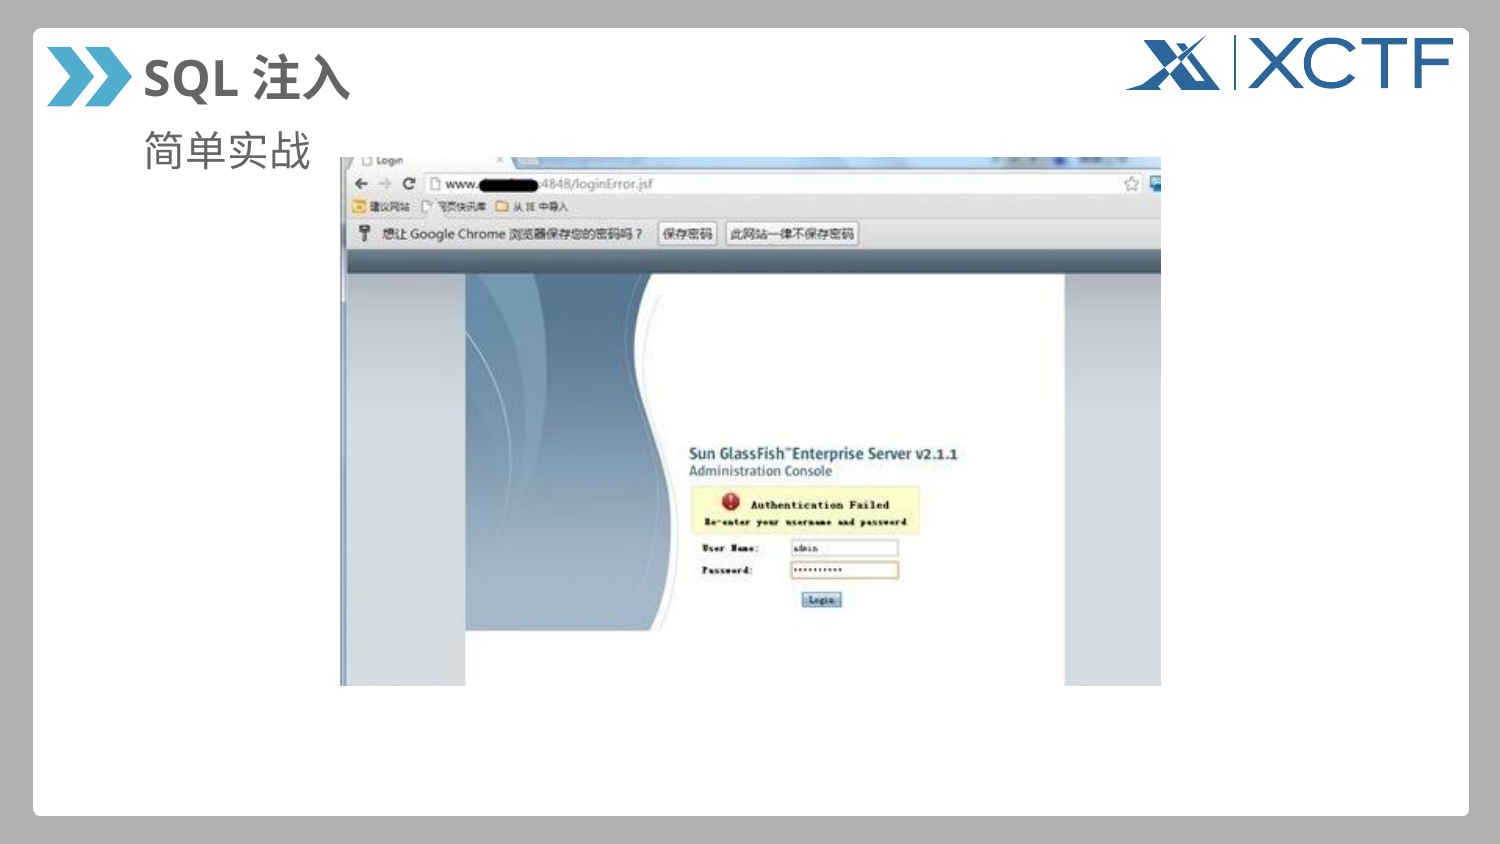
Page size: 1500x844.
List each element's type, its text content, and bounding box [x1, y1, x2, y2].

picture [0, 0, 1500, 844]
list 简单实战 [128, 117, 1372, 762]
title SQL注入 [128, 35, 1125, 117]
